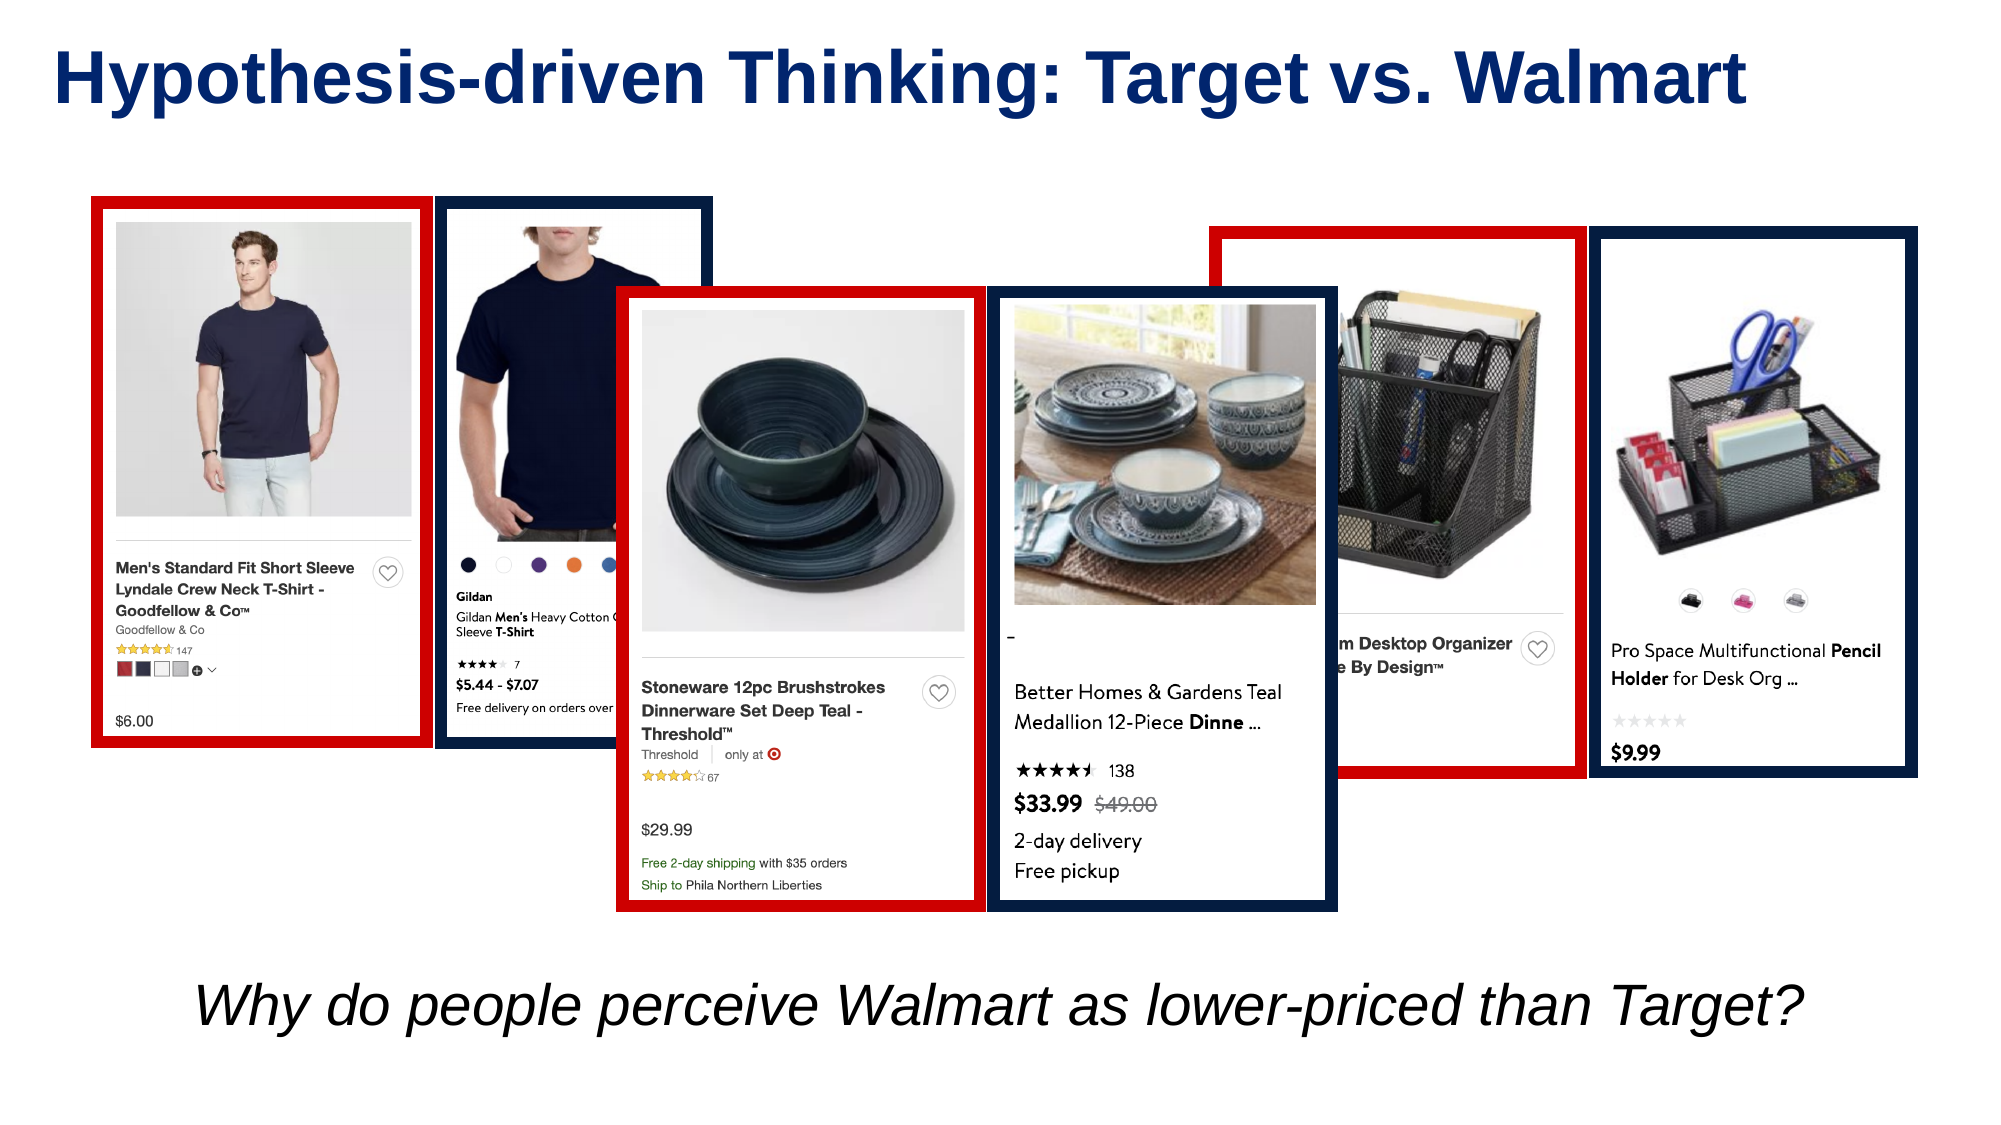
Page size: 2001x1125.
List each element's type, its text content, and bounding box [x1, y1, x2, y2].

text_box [103, 208, 701, 737]
text_box Why do people perceive Walmart as lower-priced than Target? [0, 959, 2000, 1045]
title Hypothesis-driven Thinking: Target vs. Walmart [0, 0, 2000, 159]
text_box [628, 298, 1326, 900]
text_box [1221, 238, 1905, 767]
